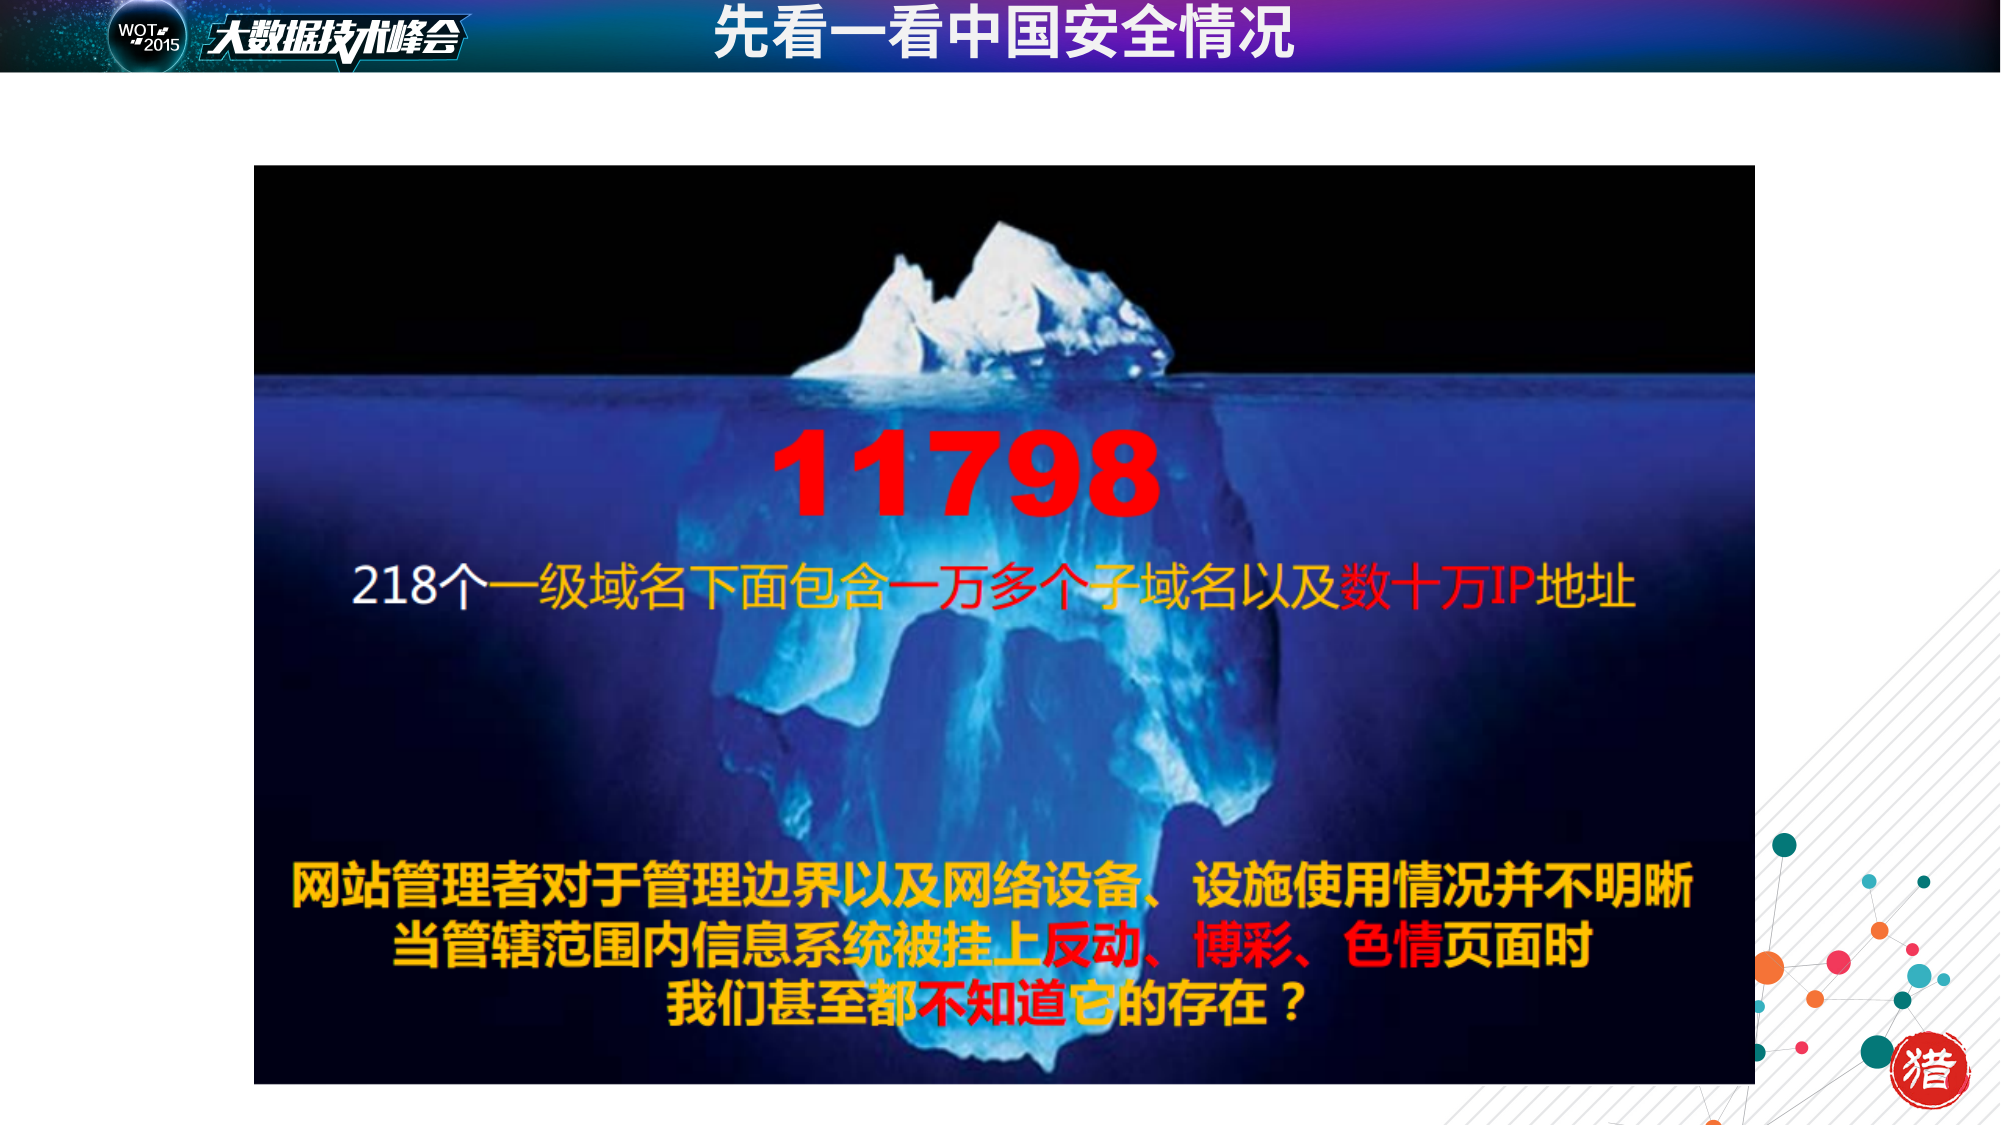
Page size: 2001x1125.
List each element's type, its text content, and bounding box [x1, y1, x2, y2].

text_box 先看一看中国安全情况 [408, 0, 1600, 102]
picture [0, 0, 2001, 1125]
